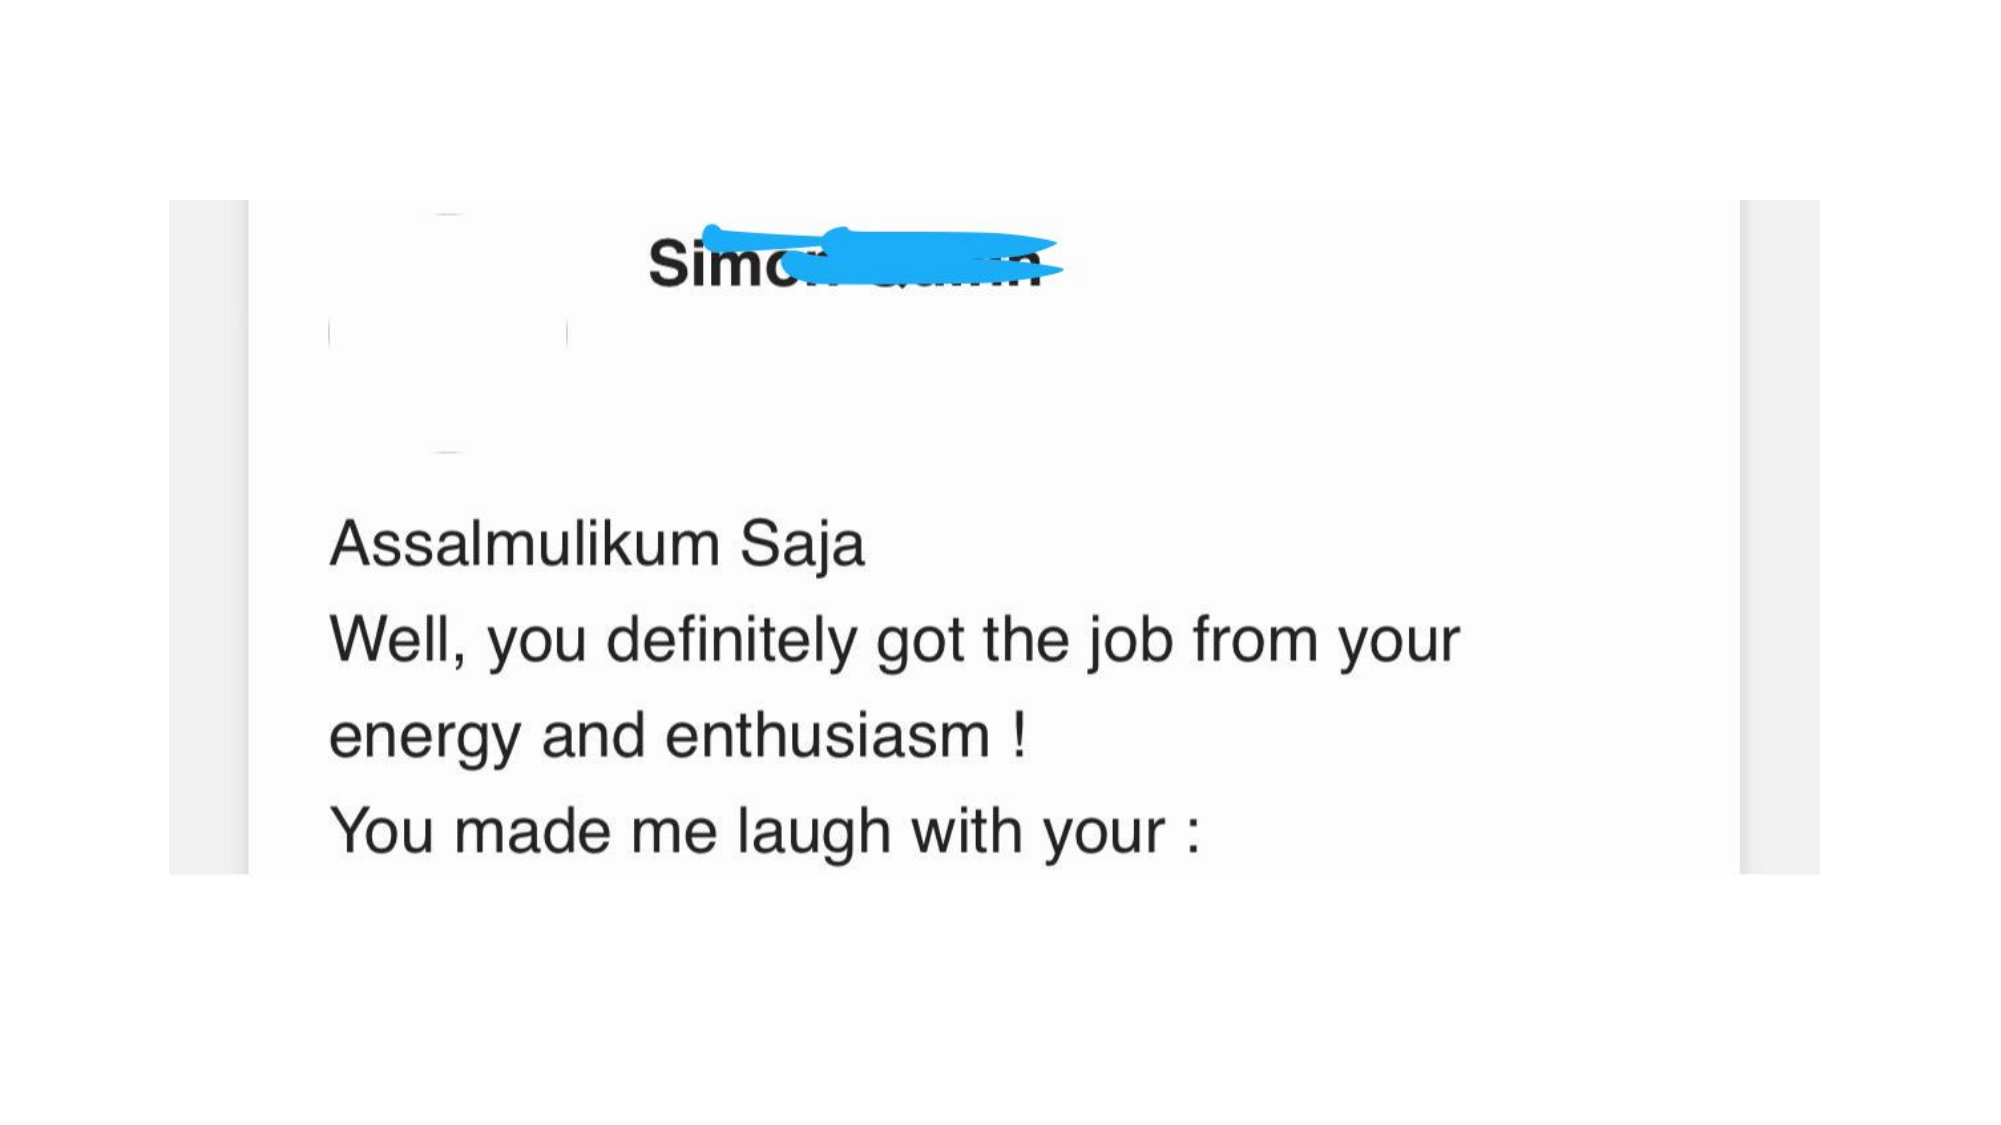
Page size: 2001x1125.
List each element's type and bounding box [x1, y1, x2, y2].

picture [169, 200, 1820, 877]
